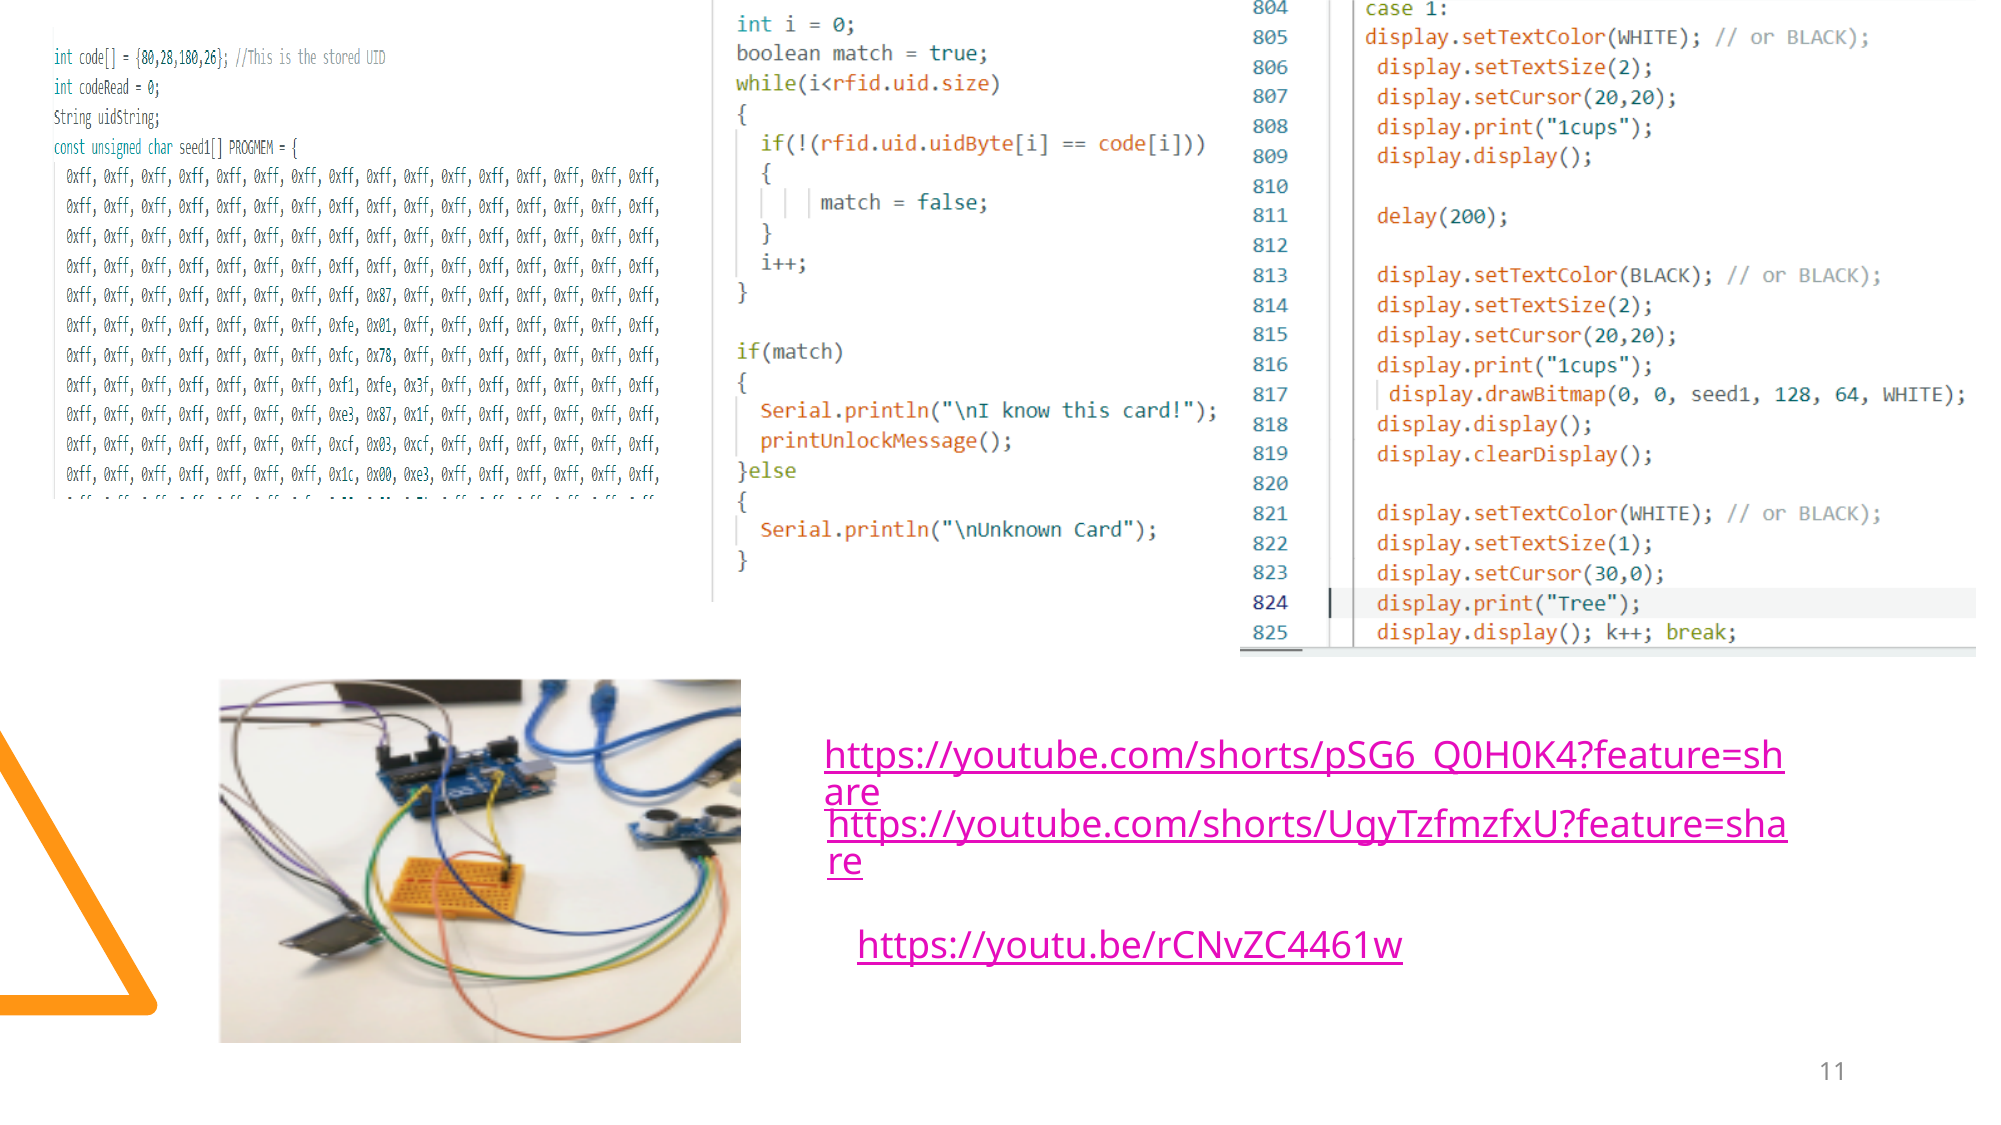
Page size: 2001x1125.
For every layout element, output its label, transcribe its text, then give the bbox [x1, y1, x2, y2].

picture [217, 677, 741, 1043]
text_box https://youtu.be/rCNvZC4461w [842, 913, 1604, 980]
text_box https://youtube.com/shorts/pSG6_Q0H0K4?feature=share [809, 723, 1809, 789]
text_box https://youtube.com/shorts/UgyTzfmzfxU?feature=share [812, 792, 1813, 858]
picture [51, 27, 664, 499]
picture [693, 0, 1976, 657]
slide_number 11 [1412, 1042, 1863, 1103]
